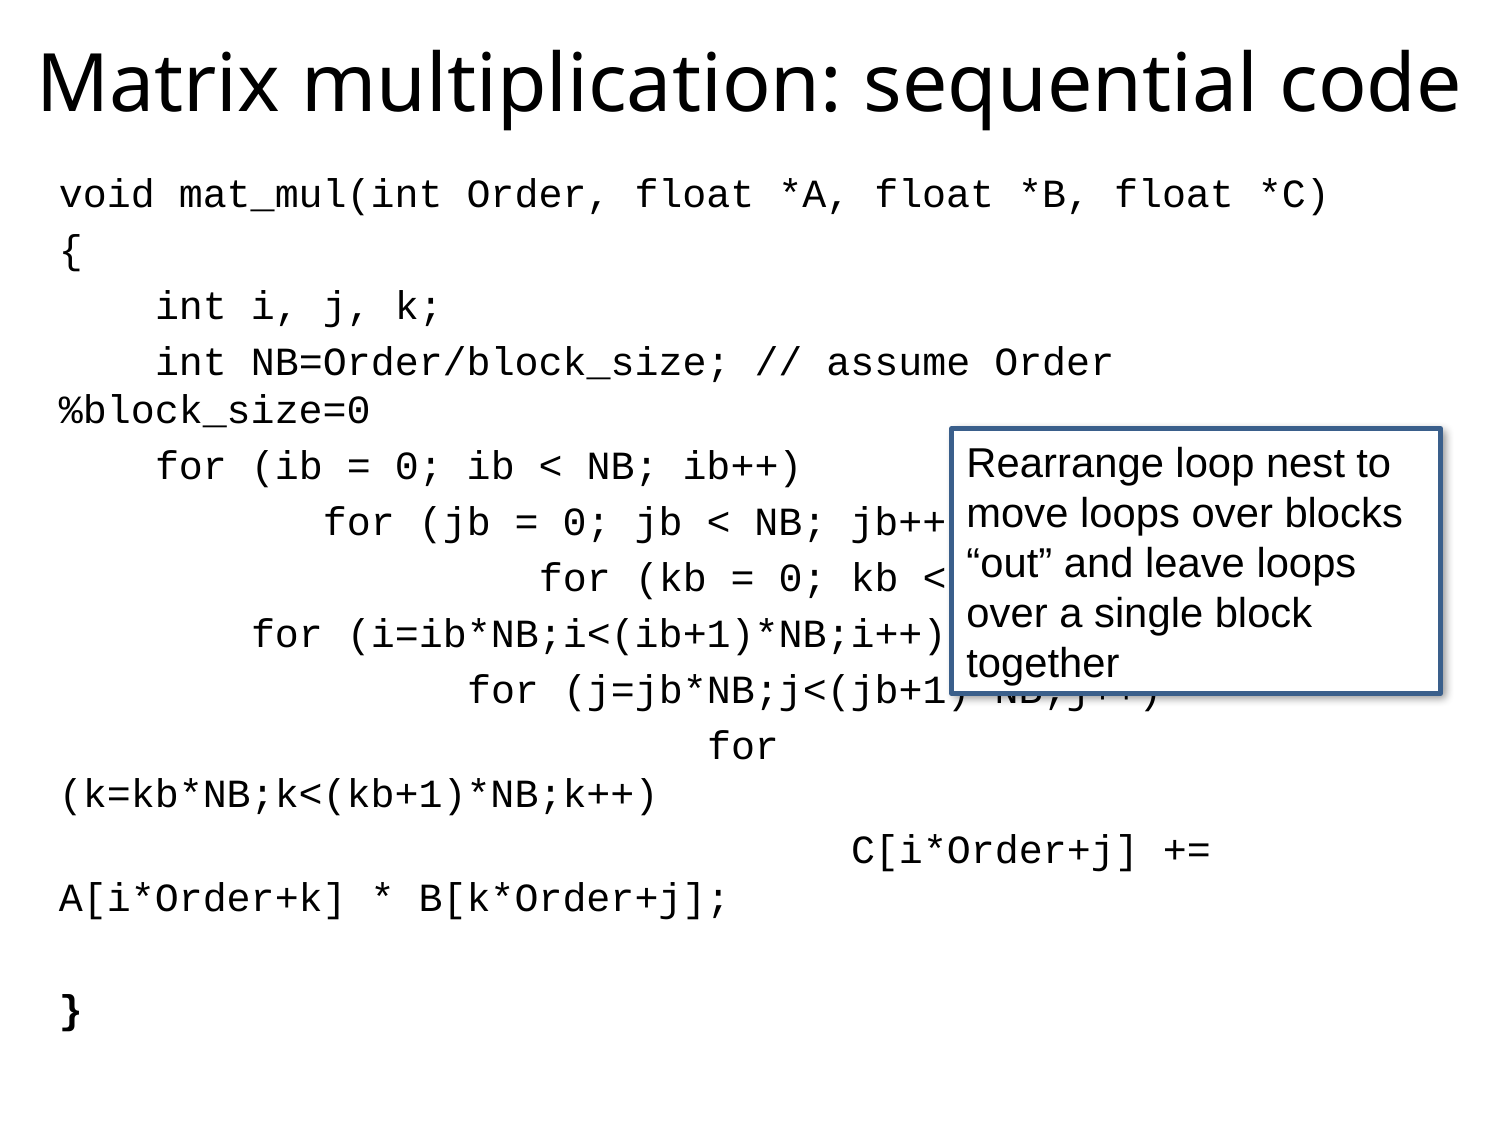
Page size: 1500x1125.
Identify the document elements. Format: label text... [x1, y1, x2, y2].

title Matrix multiplication: sequential code [17, 0, 1483, 173]
list void mat_mul(int Order, float *A, float *B, float *C) { int i, j, k; int NB=Order/block_size; // assume Order%block_size=0 for (ib = 0; ib < NB; ib++) for (jb = 0; jb < NB; jb++) for (kb = 0; kb < NB; kb++) for (i=ib*NB;i<(ib+1)*NB;i++) for (j=jb*NB;j<(jb+1)*NB;j++) for (k=kb*NB;k<(kb+1)*NB;k++) C[i*Order+j] += A[i*Order+k] * B[k*Order+j]; } [43, 160, 1356, 1084]
text_box Rearrange loop nest to move loops over blocks “out” and leave loops over a single block together [951, 428, 1441, 694]
